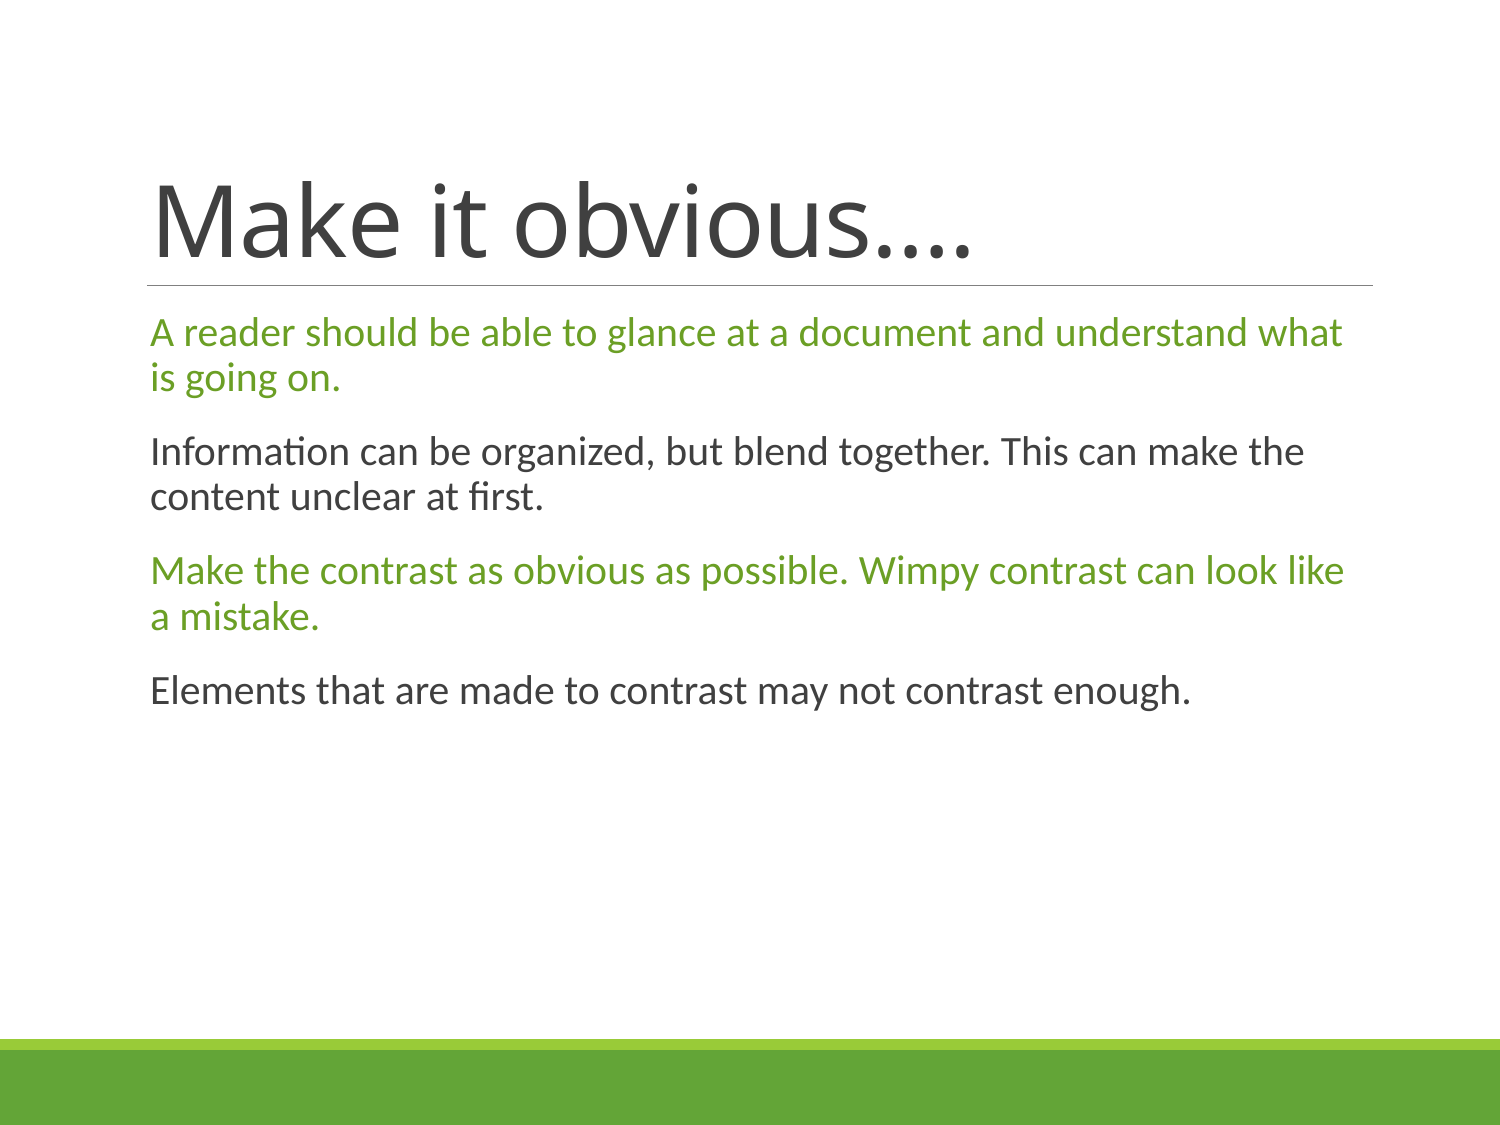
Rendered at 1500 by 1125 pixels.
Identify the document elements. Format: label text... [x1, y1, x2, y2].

list A reader should be able to glance at a document and understand what is going on. Information can be organized, but blend together. This can make the content unclear at first. Make the contrast as obvious as possible. Wimpy contrast can look like a mistake. Elements that are made to contrast may not contrast enough. [135, 302, 1373, 963]
title Make it obvious…. [135, 47, 1373, 285]
